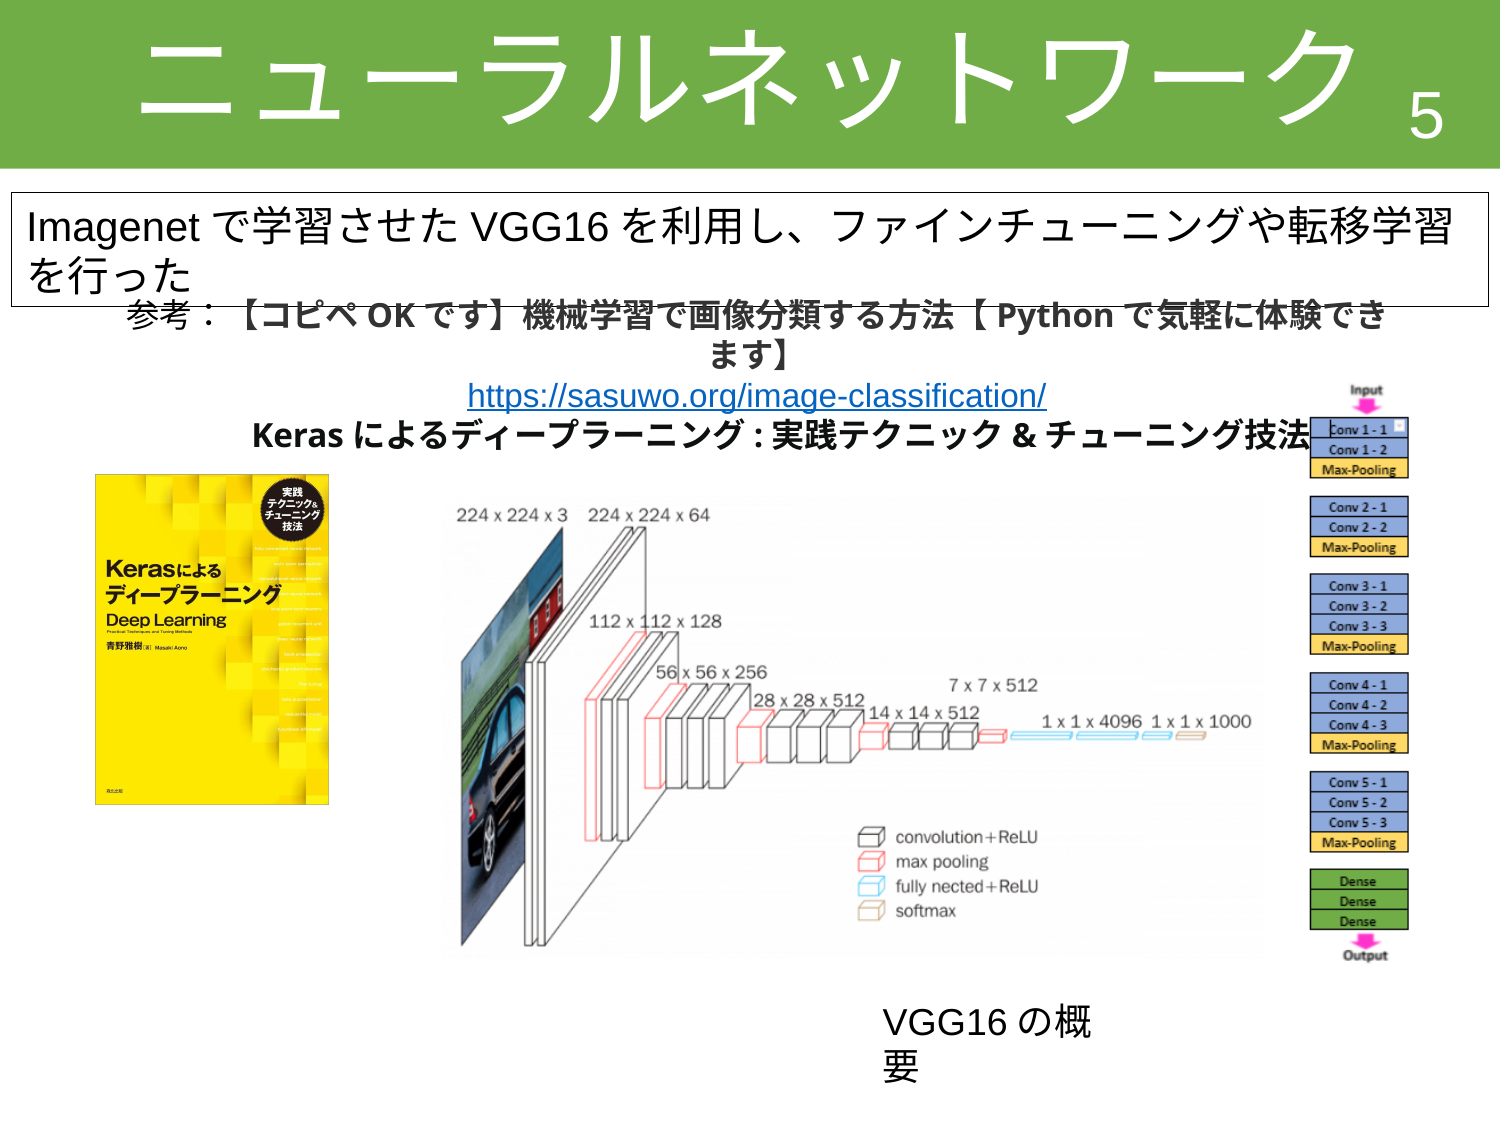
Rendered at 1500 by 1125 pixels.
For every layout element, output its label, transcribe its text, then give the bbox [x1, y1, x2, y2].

text_box 参考：【コピペOKです】機械学習で画像分類する方法【Pythonで気軽に体験できます】 https://sasuwo.org/image-classification/ Kerasによるディープラーニング:実践テクニック&チューニング技法 [95, 286, 1420, 462]
title ニューラルネットワーク [0, 0, 1500, 169]
picture [441, 357, 1462, 970]
slide_number 4 [1122, 81, 1461, 142]
picture [95, 474, 329, 805]
text_box Imagenetで学習させたVGG16を利用し、ファインチューニングや転移学習を行った [11, 192, 1489, 307]
text_box VGG16の概要 [867, 990, 1136, 1096]
